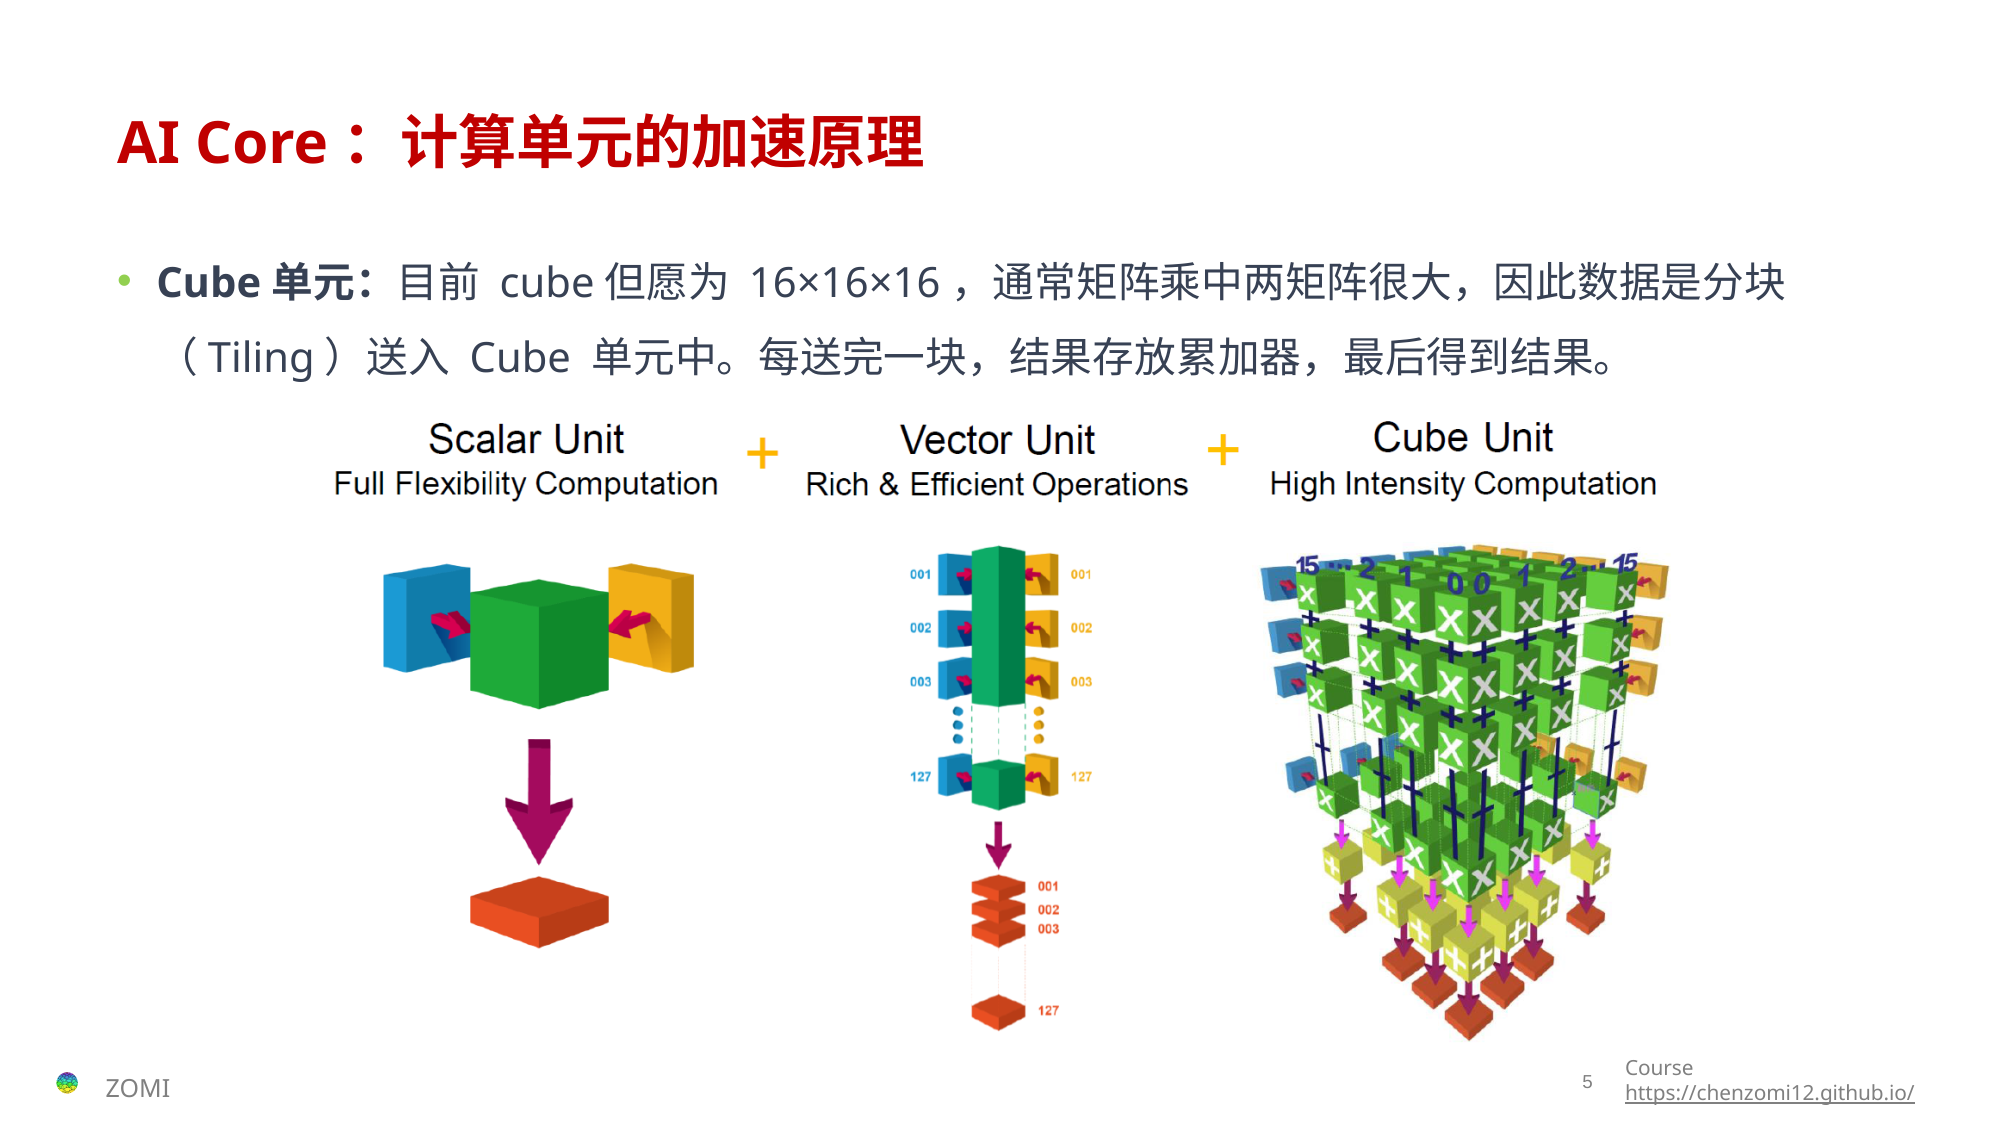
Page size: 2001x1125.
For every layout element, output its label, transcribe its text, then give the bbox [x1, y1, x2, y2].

picture [57, 1073, 77, 1093]
picture [321, 404, 1680, 1043]
list Cube单元：目前 cube但愿为 16×16×16，通常矩阵乘中两矩阵很大，因此数据是分块（Tiling）送入 Cube 单元中。每送完一块，结果存放累加器，最后得到结果。 [102, 223, 1901, 1043]
title AI Core：计算单元的加速原理 [102, 91, 1901, 189]
